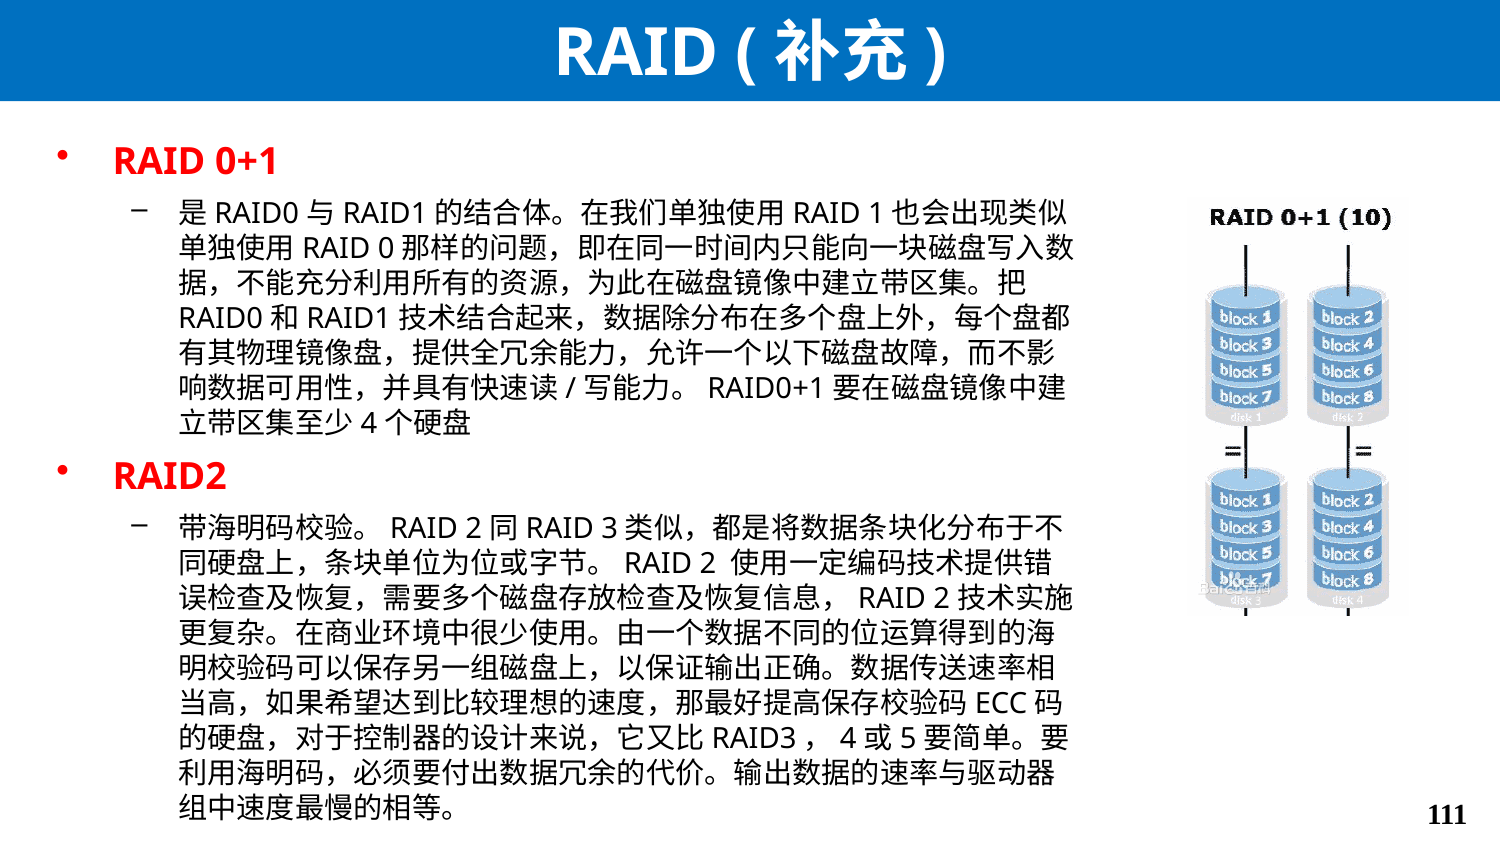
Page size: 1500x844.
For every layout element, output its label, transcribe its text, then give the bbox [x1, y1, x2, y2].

list RAID 0+1 是RAID0与RAID1的结合体。在我们单独使用RAID 1也会出现类似单独使用RAID 0那样的问题，即在同一时间内只能向一块磁盘写入数据，不能充分利用所有的资源，为此在磁盘镜像中建立带区集。把RAID0和RAID1技术结合起来，数据除分布在多个盘上外，每个盘都有其物理镜像盘，提供全冗余能力，允许一个以下磁盘故障，而不影响数据可用性，并具有快速读/写能力。RAID0+1要在磁盘镜像中建立带区集至少4个硬盘 RAID2 带海明码校验。RAID 2同RAID 3类似，都是将数据条块化分布于不同硬盘上，条块单位为位或字节。RAID 2 使用一定编码技术提供错误检查及恢复，需要多个磁盘存放检查及恢复信息，RAID 2技术实施更复杂。在商业环境中很少使用。由一个数据不同的位运算得到的海明校验码可以保存另一组磁盘上，以保证输出正确。数据传送速率相当高，如果希望达到比较理想的速度，那最好提高保存校验码ECC码的硬盘，对于控制器的设计来说，它又比RAID3，4或5要简单。要利用海明码，必须要付出数据冗余的代价。输出数据的速率与驱动器组中速度最慢的相等。 [41, 129, 1093, 754]
picture [1186, 197, 1410, 616]
title RAID (补充) [0, 0, 1500, 102]
